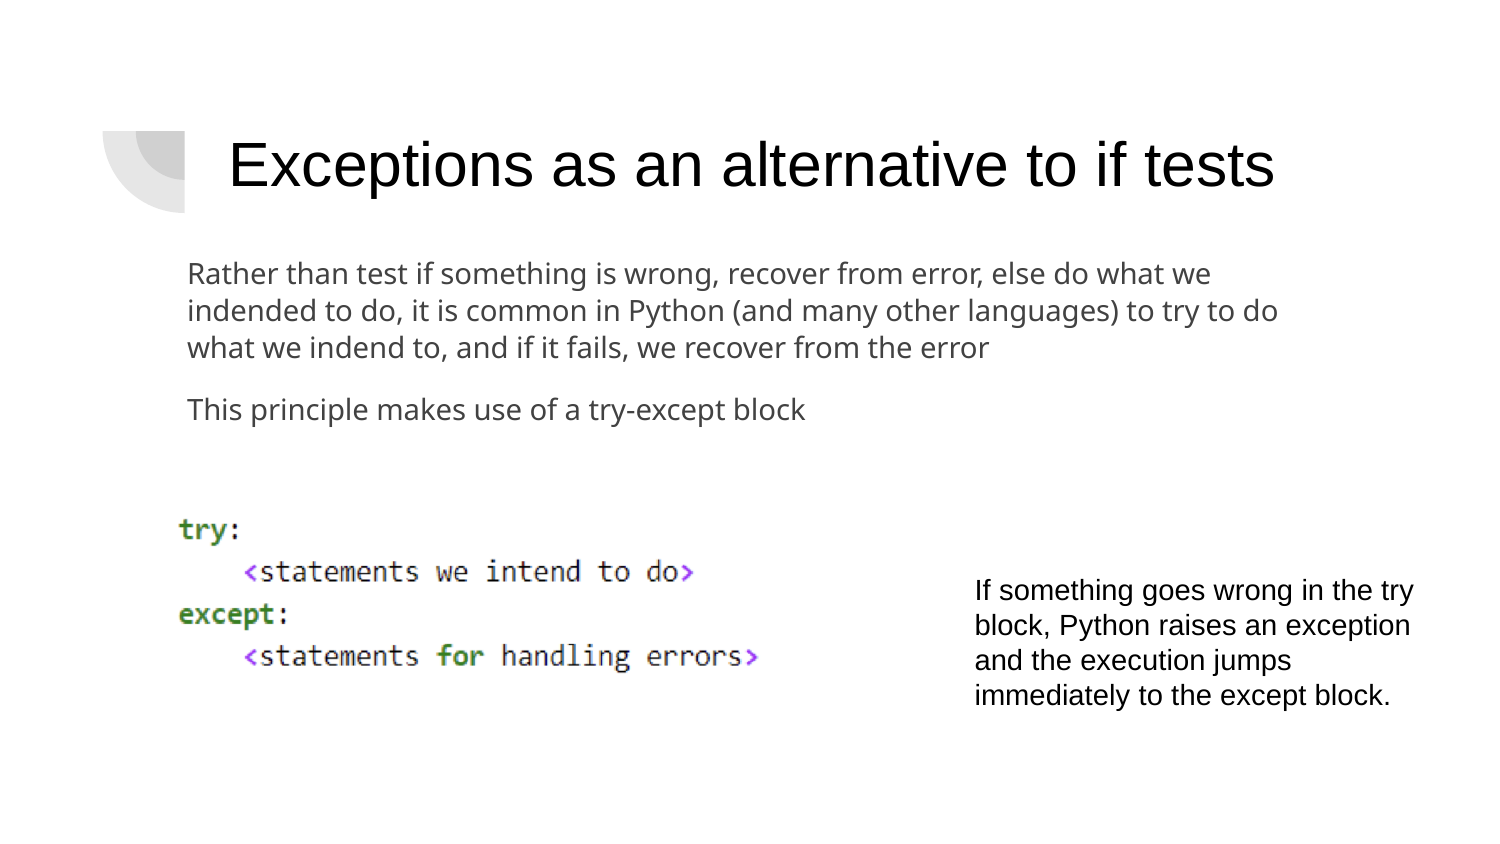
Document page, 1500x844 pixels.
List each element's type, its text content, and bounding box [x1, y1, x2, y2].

text_box If something goes wrong in the try block, Python raises an exception and the execution jumps immediately to the except block. [959, 556, 1452, 727]
list Rather than test if something is wrong, recover from error, else do what we indended to do, it is common in Python (and many other languages) to try to do what we indend to, and if it fails, we recover from the error This principle makes use of a try-except block [172, 238, 1346, 462]
title Exceptions as an alternative to if tests [213, 98, 1368, 263]
picture [151, 461, 934, 716]
